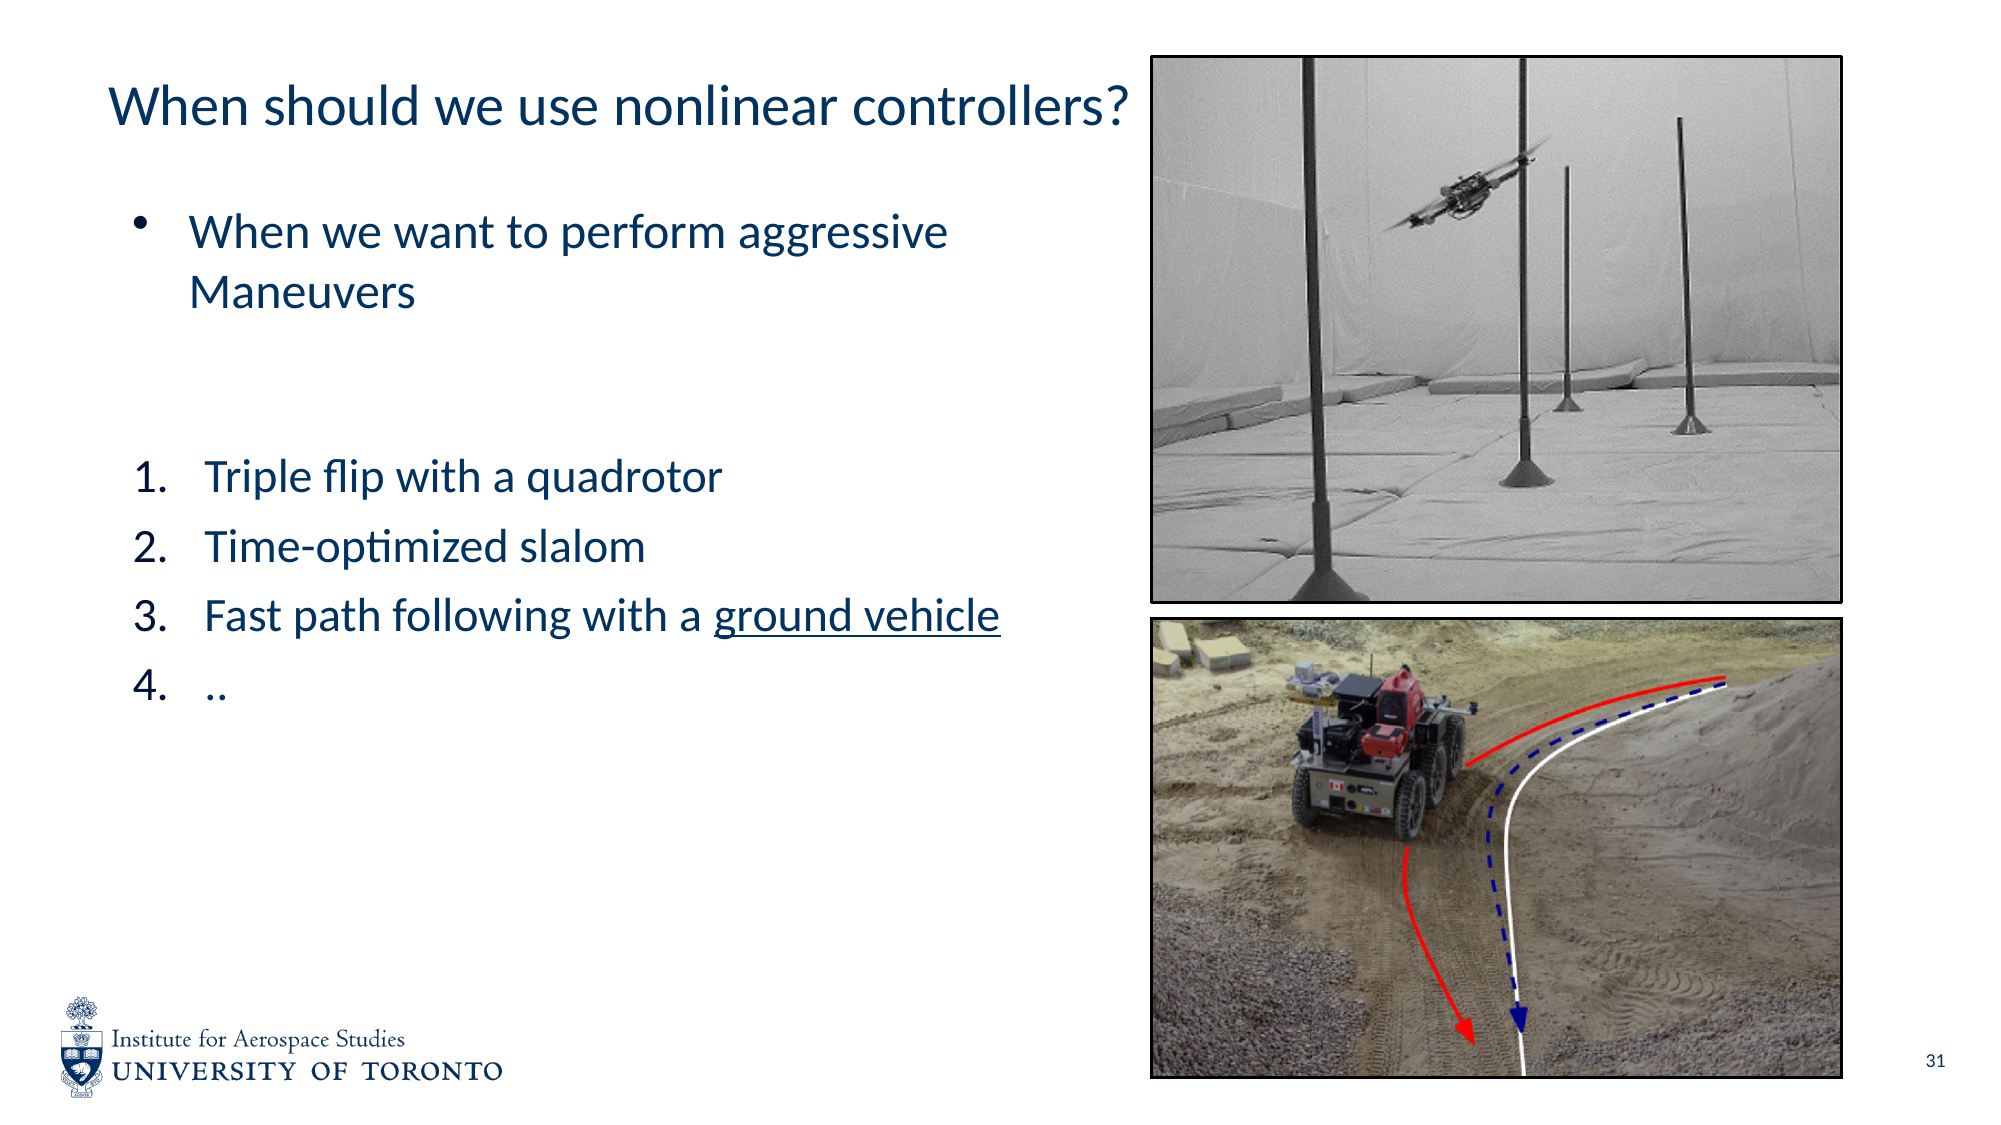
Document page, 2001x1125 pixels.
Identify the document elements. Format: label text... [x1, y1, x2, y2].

text_box When we want to perform aggressive Maneuvers [117, 183, 1064, 1020]
picture [1152, 620, 1840, 1077]
picture [1152, 57, 1840, 601]
title When should we use nonlinear controllers? [92, 50, 1901, 155]
picture [53, 994, 507, 1103]
slide_number 31 [1917, 1039, 1954, 1080]
